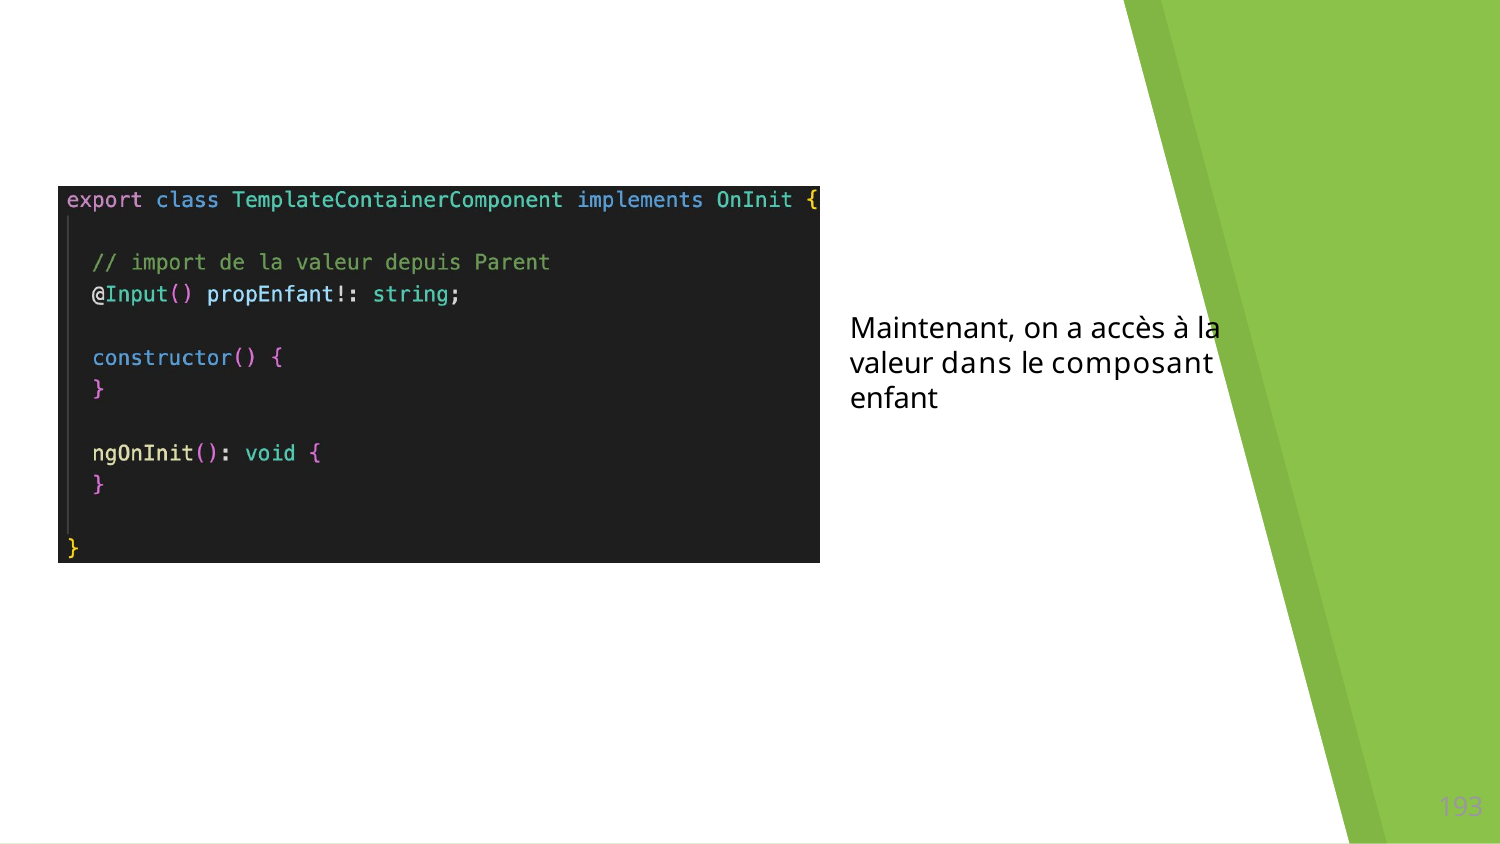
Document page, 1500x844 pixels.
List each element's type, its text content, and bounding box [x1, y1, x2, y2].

slide_number 189 [1431, 794, 1488, 844]
picture [57, 185, 820, 564]
text_box Maintenant, on a accès à la valeur dans le composant enfant [847, 307, 1303, 415]
